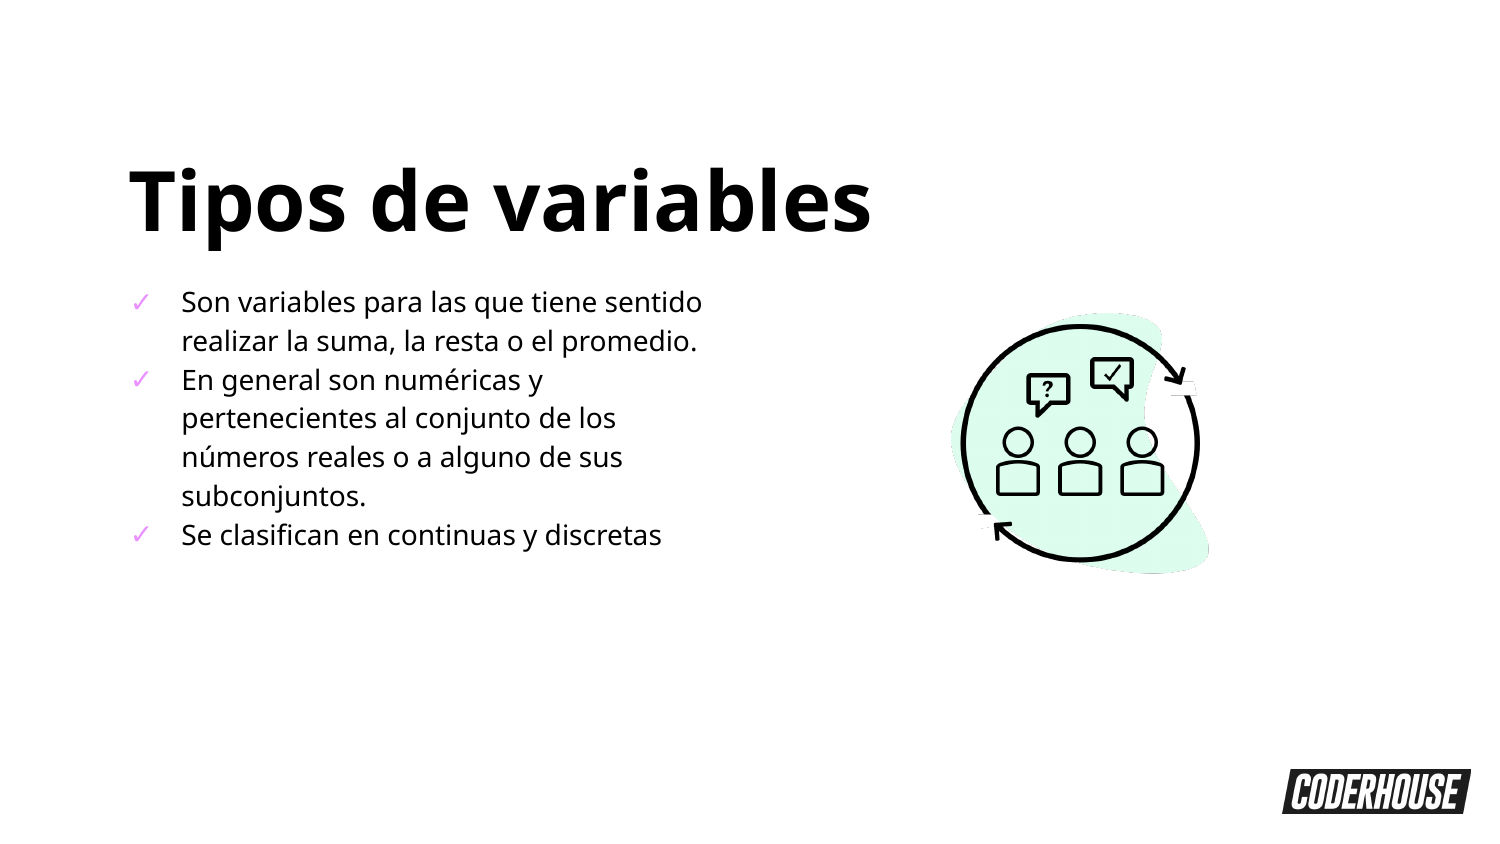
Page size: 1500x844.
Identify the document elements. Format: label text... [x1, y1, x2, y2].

picture [951, 302, 1209, 585]
text_box Tipos de variables [113, 144, 1089, 249]
text_box Son variables para las que tiene sentido realizar la suma, la resta o el promedio. En general son numéricas y pertenecientes al conjunto de los números reales o a alguno de sus subconjuntos. Se clasifican en continuas y discretas [91, 264, 757, 605]
picture [1281, 769, 1471, 814]
